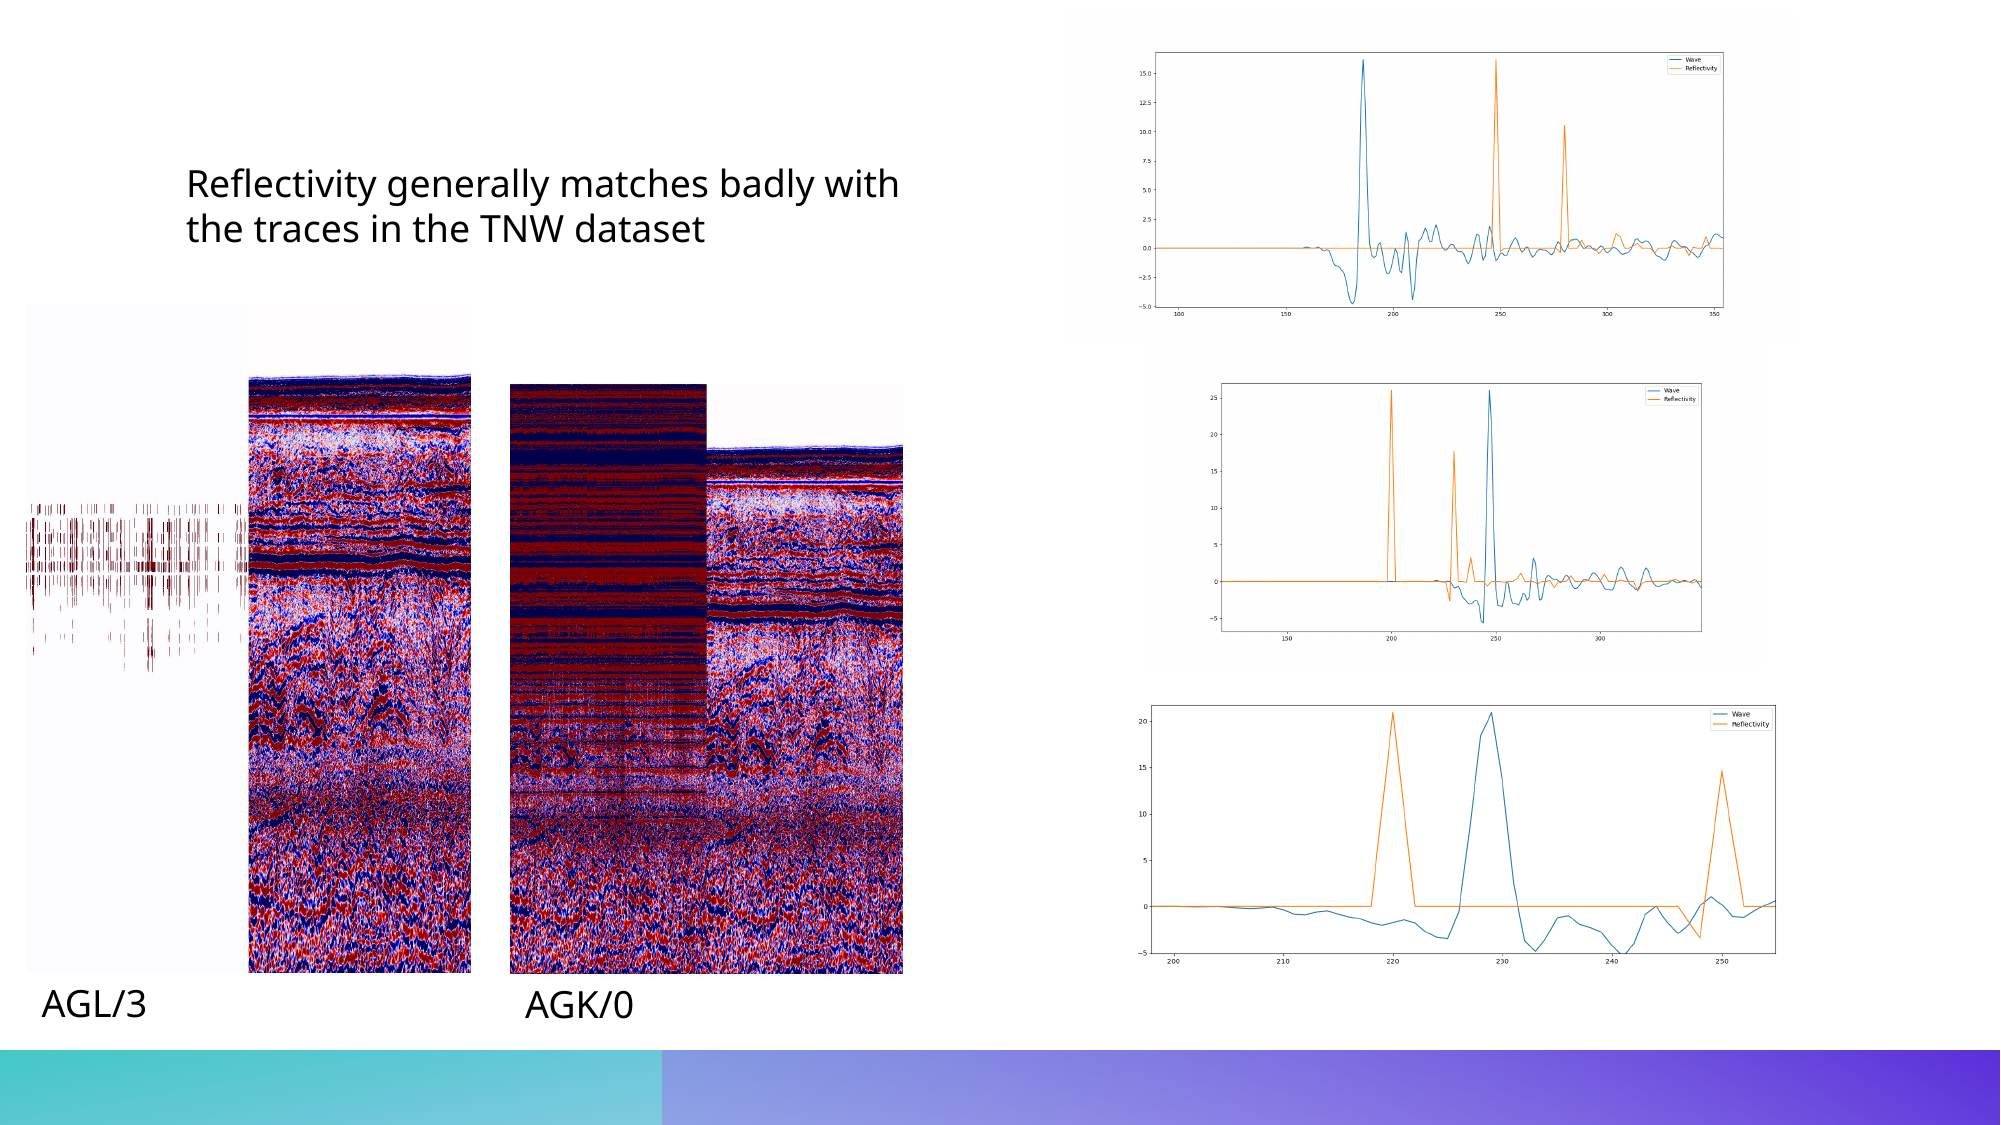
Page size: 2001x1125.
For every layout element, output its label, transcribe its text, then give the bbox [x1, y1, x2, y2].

text_box AGL/3 [26, 973, 217, 1033]
picture [26, 305, 471, 973]
text_box AGK/0 [510, 974, 745, 1033]
picture [510, 384, 903, 974]
text_box Reflectivity generally matches badly with the traces in the TNW dataset [171, 152, 936, 258]
picture [1051, 12, 1856, 990]
